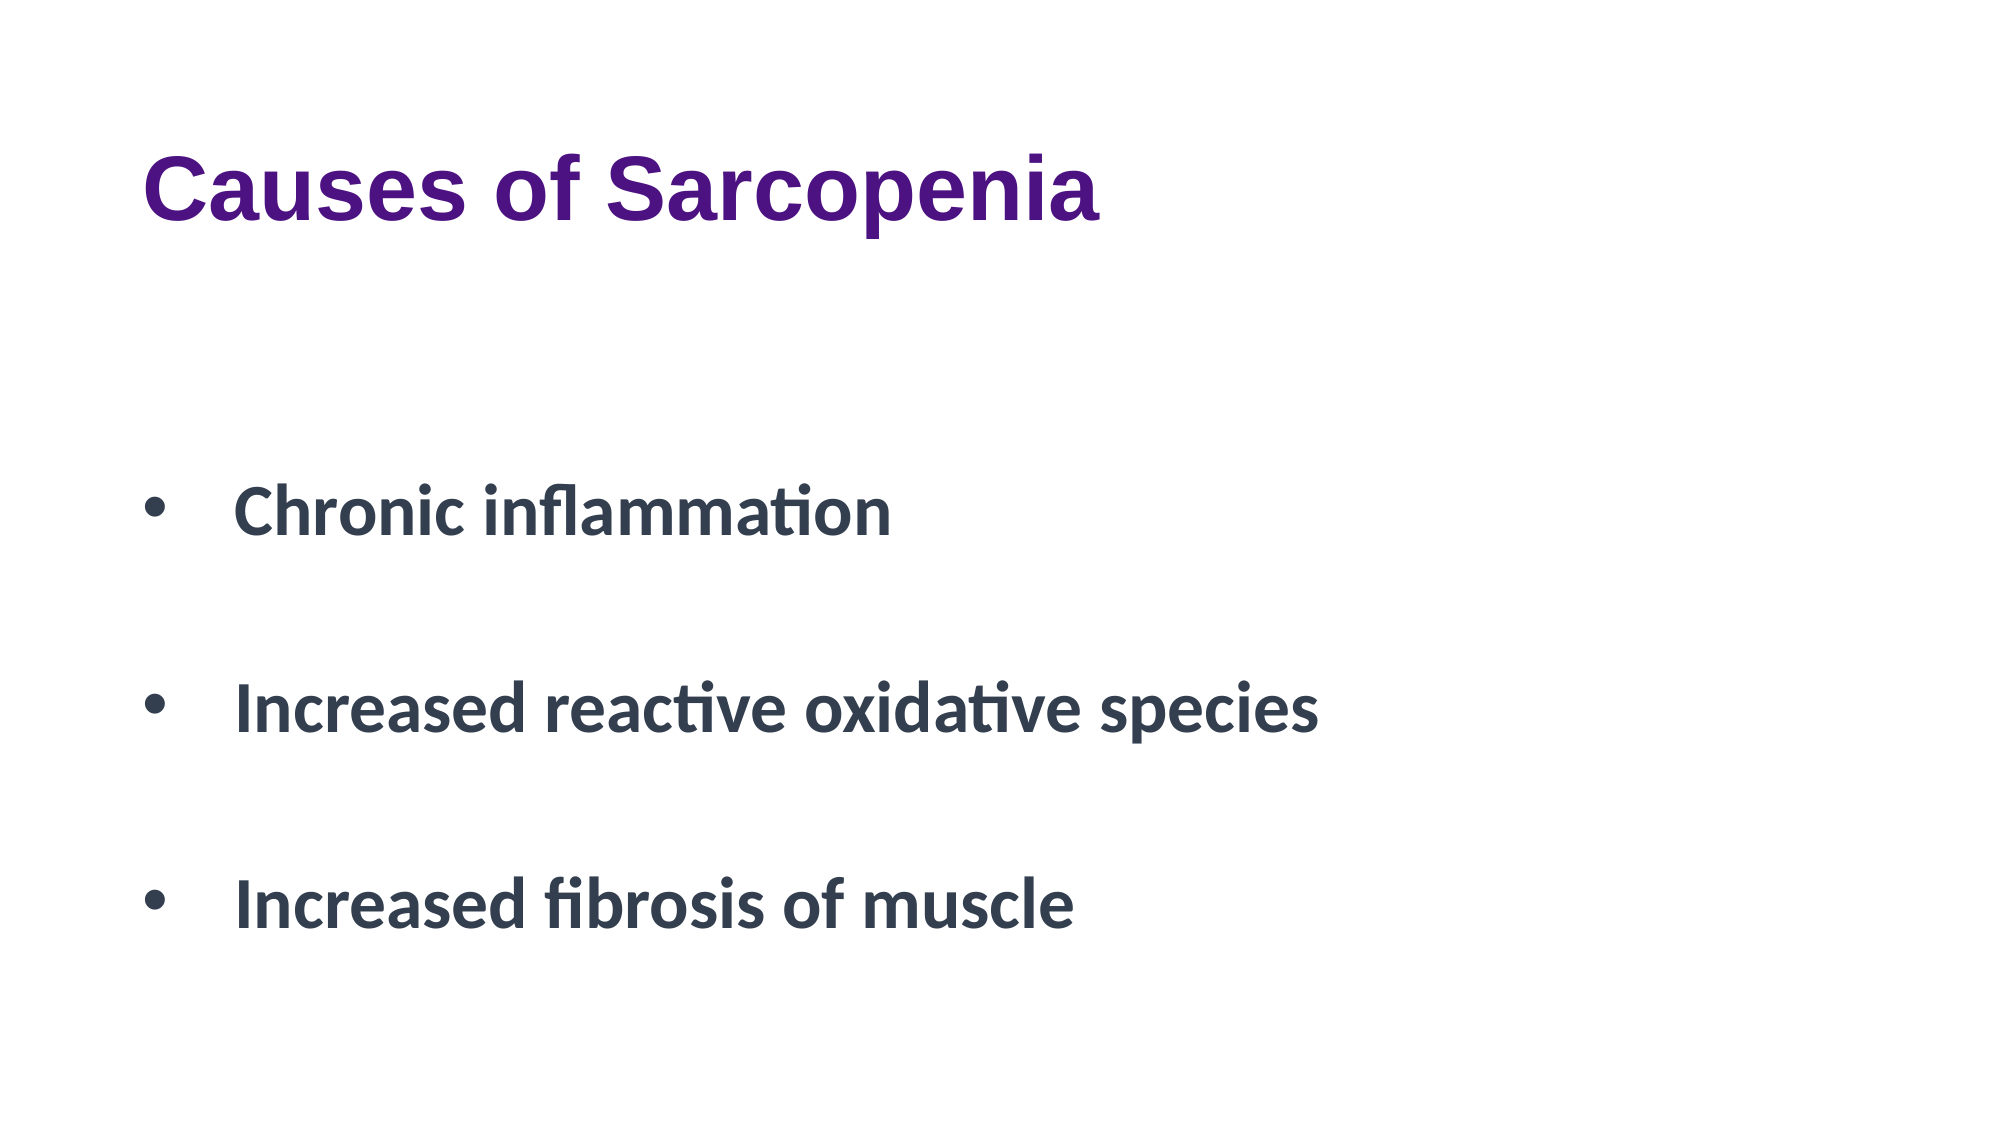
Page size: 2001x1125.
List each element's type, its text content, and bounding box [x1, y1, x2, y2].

title Causes of Sarcopenia [127, 133, 1628, 258]
list Chronic inflammation Increased reactive oxidative species Increased fibrosis of muscle [127, 366, 1628, 957]
